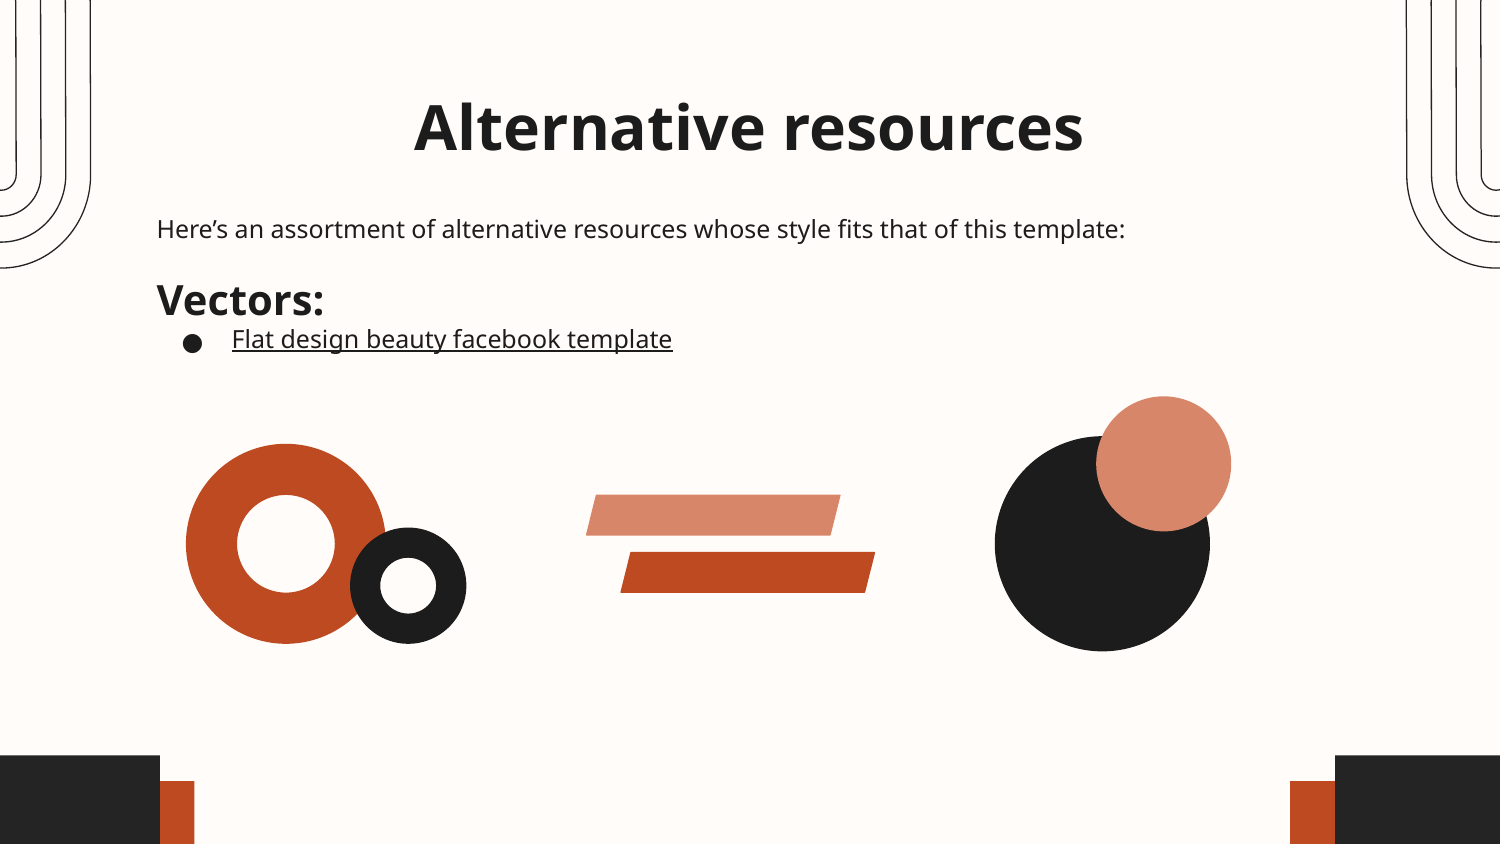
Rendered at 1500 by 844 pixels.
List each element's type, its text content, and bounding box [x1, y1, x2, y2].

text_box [186, 444, 466, 644]
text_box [995, 396, 1231, 651]
title Alternative resources [118, 72, 1382, 167]
subtitle Here’s an assortment of alternative resources whose style fits that of this template: Vectors: Flat design beauty facebook template [141, 198, 1360, 398]
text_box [586, 495, 875, 593]
